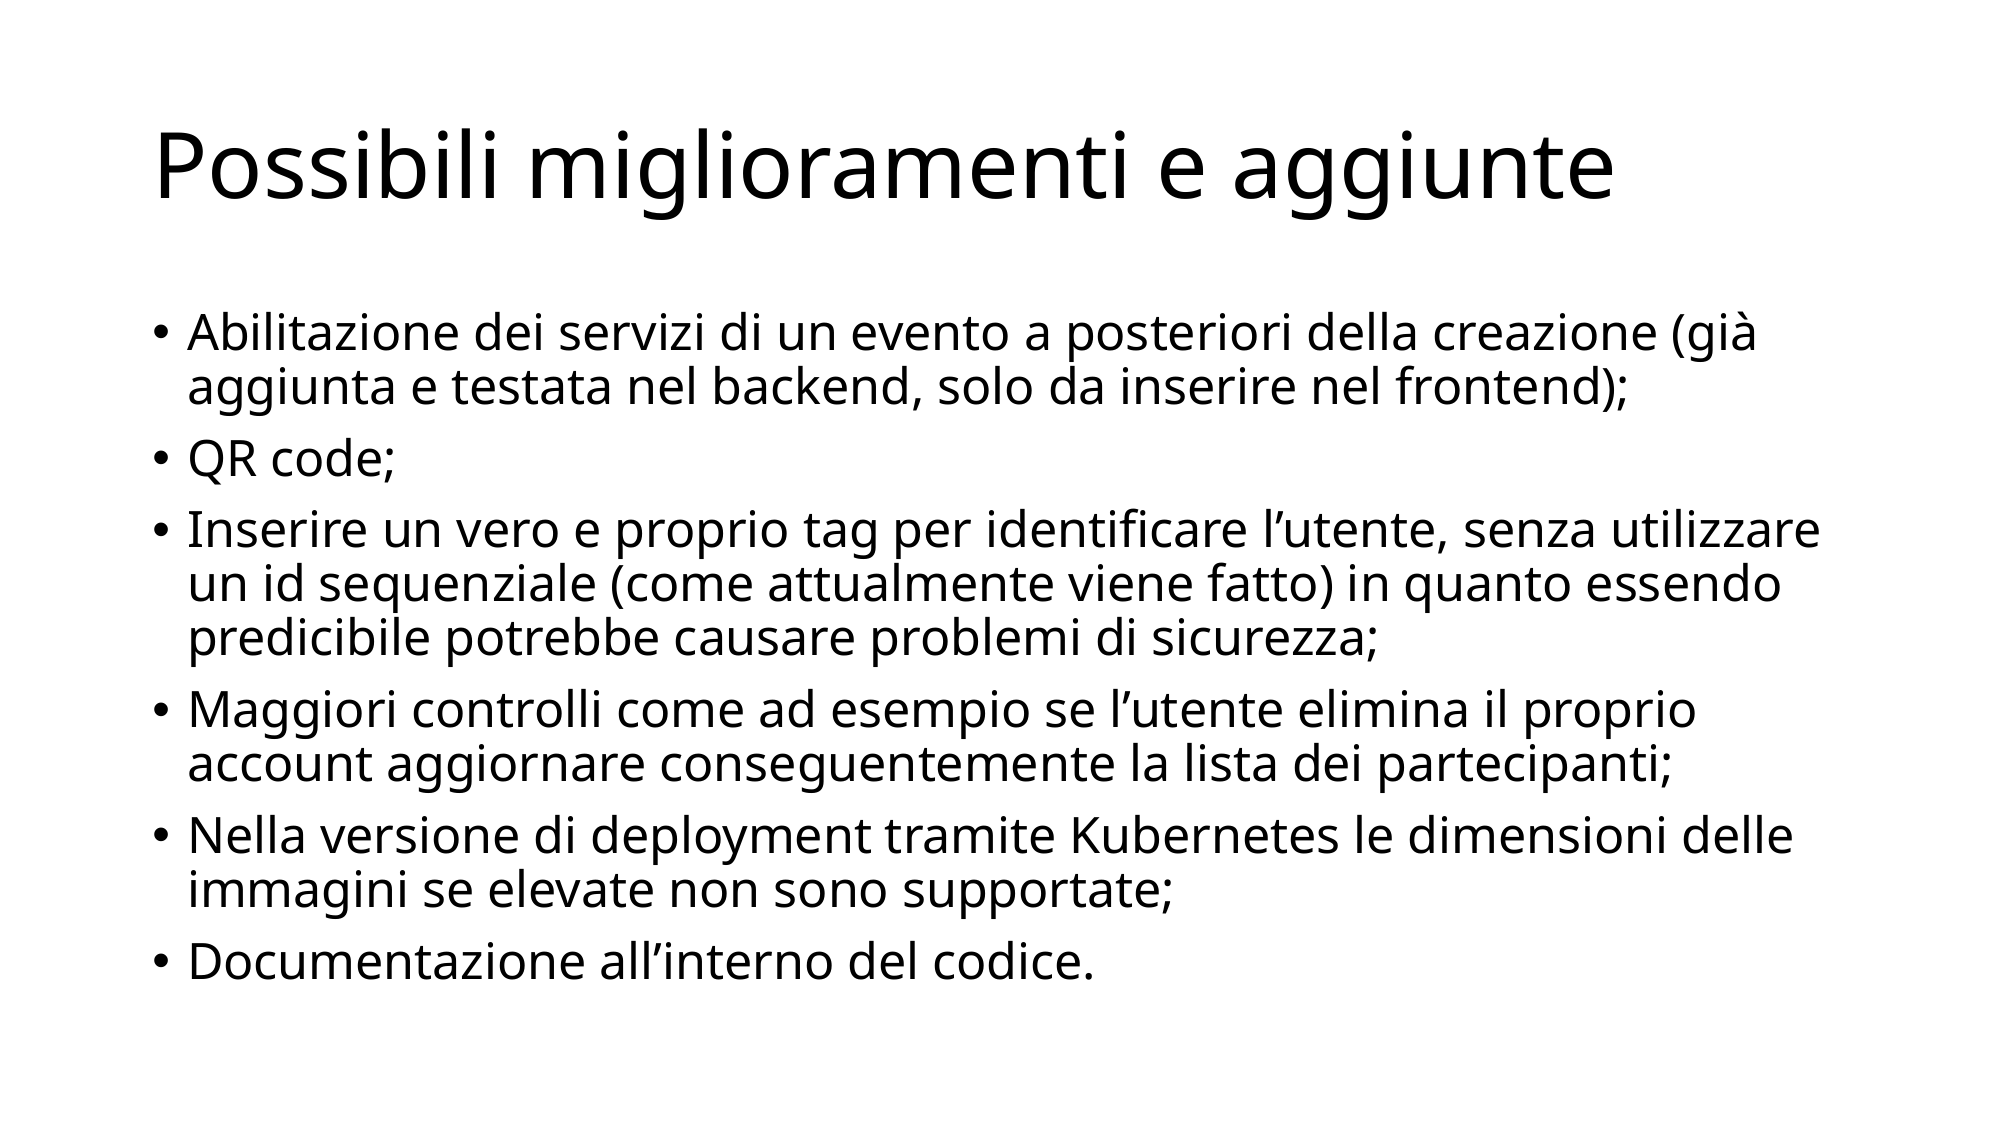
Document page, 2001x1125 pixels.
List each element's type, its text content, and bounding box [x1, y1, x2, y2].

list Abilitazione dei servizi di un evento a posteriori della creazione (già aggiunta e testata nel backend, solo da inserire nel frontend); QR code; Inserire un vero e proprio tag per identificare l’utente, senza utilizzare un id sequenziale (come attualmente viene fatto) in quanto essendo predicibile potrebbe causare problemi di sicurezza; Maggiori controlli come ad esempio se l’utente elimina il proprio account aggiornare conseguentemente la lista dei partecipanti; Nella versione di deployment tramite Kubernetes le dimensioni delle immagini se elevate non sono supportate; Documentazione all’interno del codice. [137, 299, 1863, 1014]
title Possibili miglioramenti e aggiunte [137, 59, 1863, 278]
